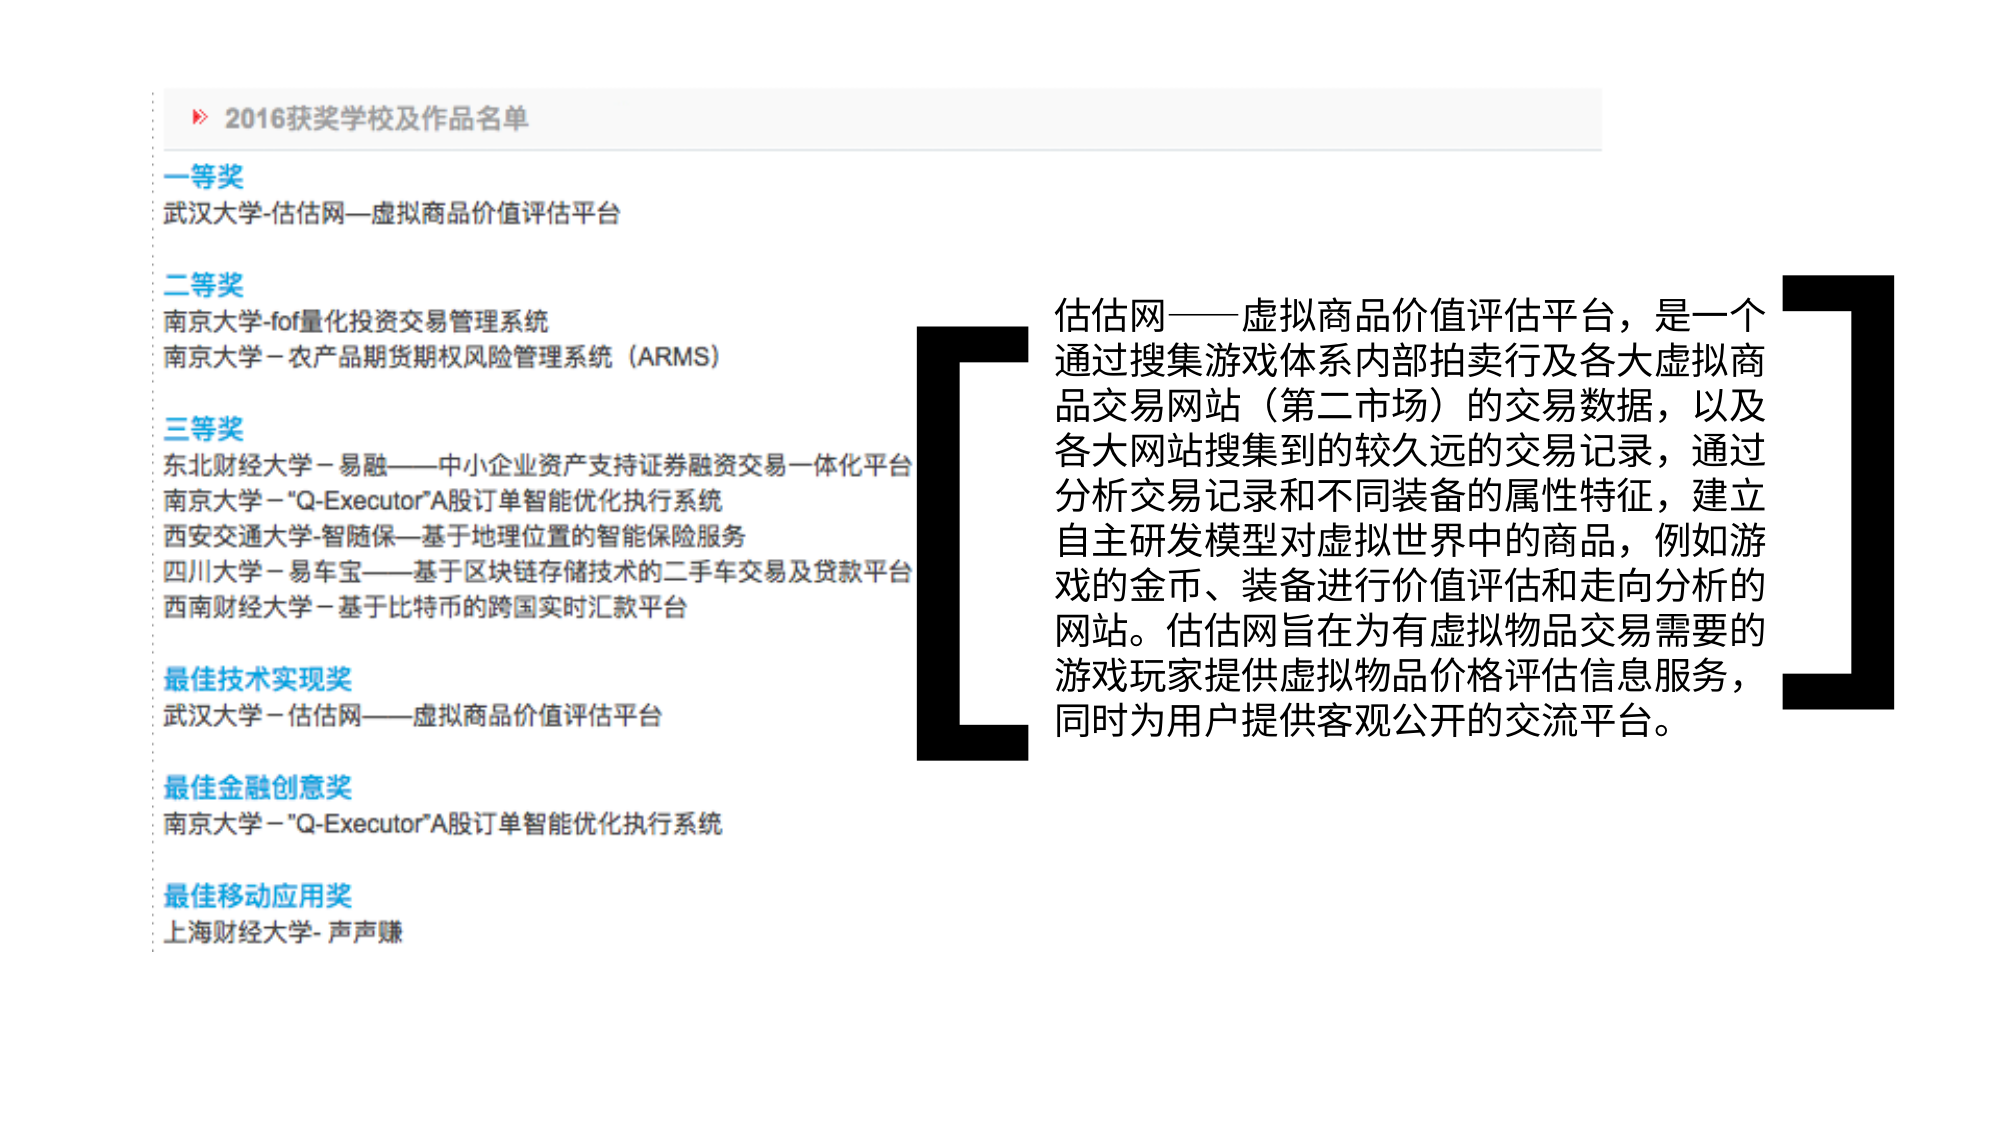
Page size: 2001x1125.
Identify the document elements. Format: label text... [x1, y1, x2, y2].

text_box [ [1756, 247, 1950, 861]
text_box 估估网——虚拟商品价值评估平台，是一个通过搜集游戏体系内部拍卖行及各大虚拟商品交易网站（第二市场）的交易数据，以及各大网站搜集到的较久远的交易记录，通过分析交易记录和不同装备的属性特征，建立自主研发模型对虚拟世界中的商品，例如游戏的金币、装备进行价值评估和走向分析的网站。估估网旨在为有虚拟物品交易需要的游戏玩家提供虚拟物品价格评估信息服务，同时为用户提供客观公开的交流平台。 [1617, 284, 1756, 750]
picture [151, 87, 1617, 953]
